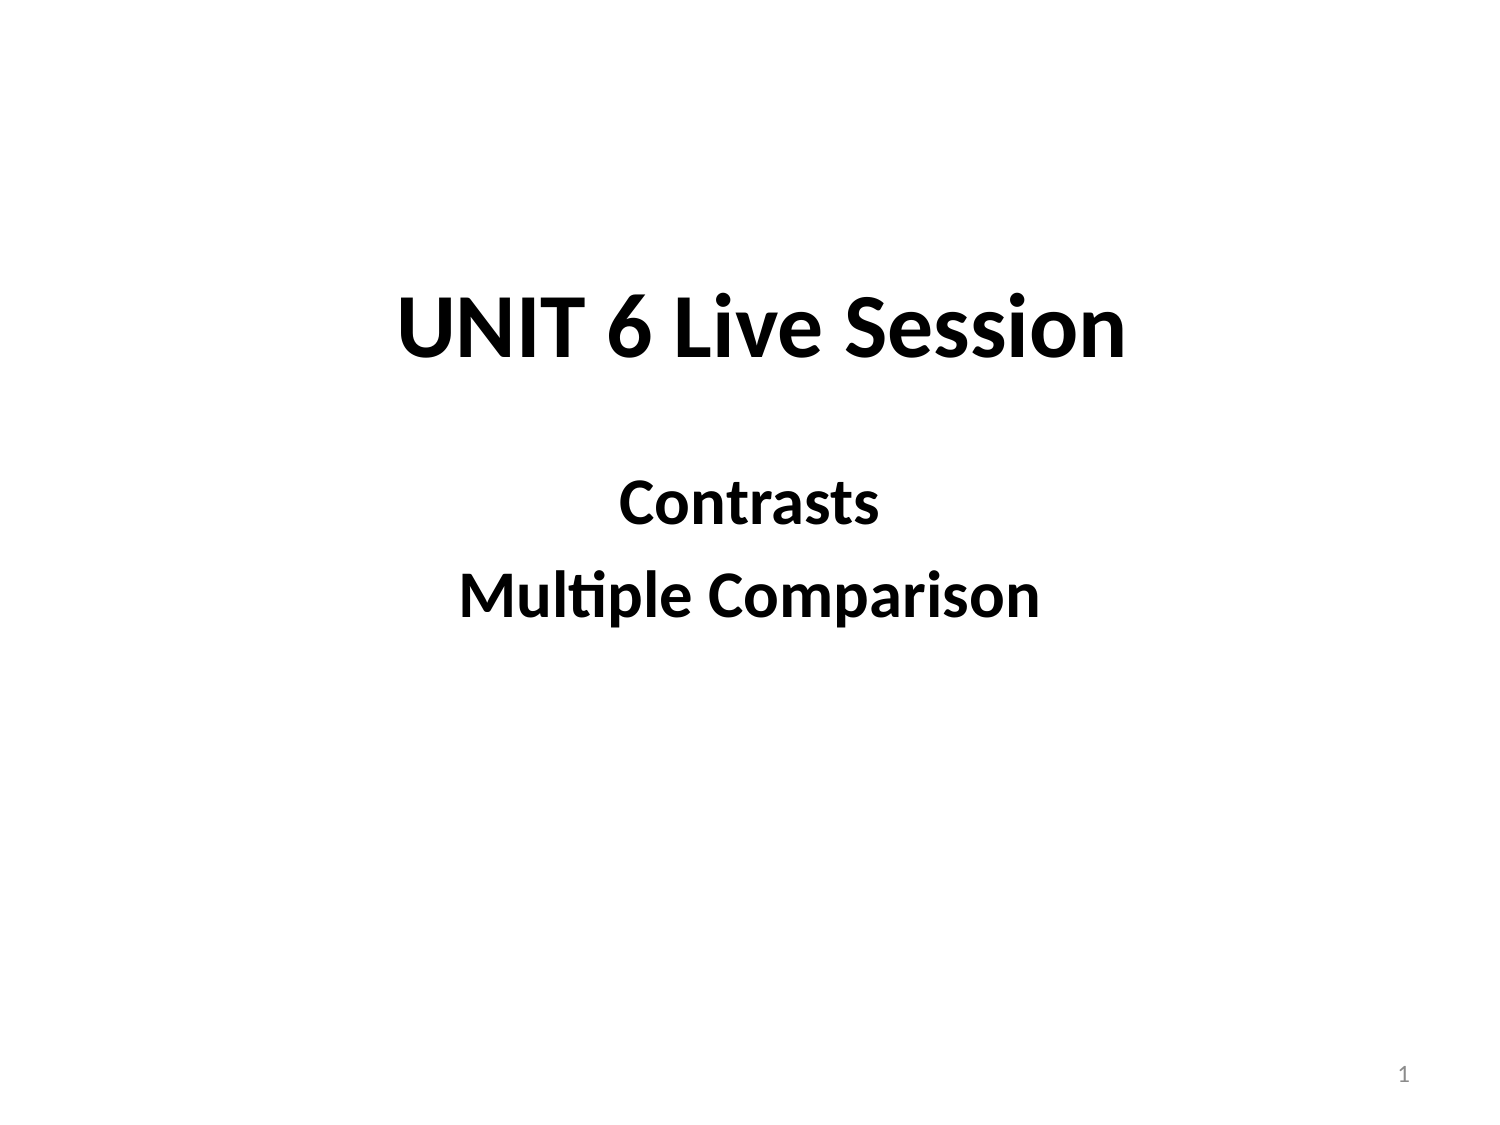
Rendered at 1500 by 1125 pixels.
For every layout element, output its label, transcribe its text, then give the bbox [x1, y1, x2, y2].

slide_number 1 [1074, 1042, 1425, 1103]
title UNIT 6 Live Session [125, 200, 1400, 442]
subtitle Contrasts Multiple Comparison [225, 450, 1275, 738]
